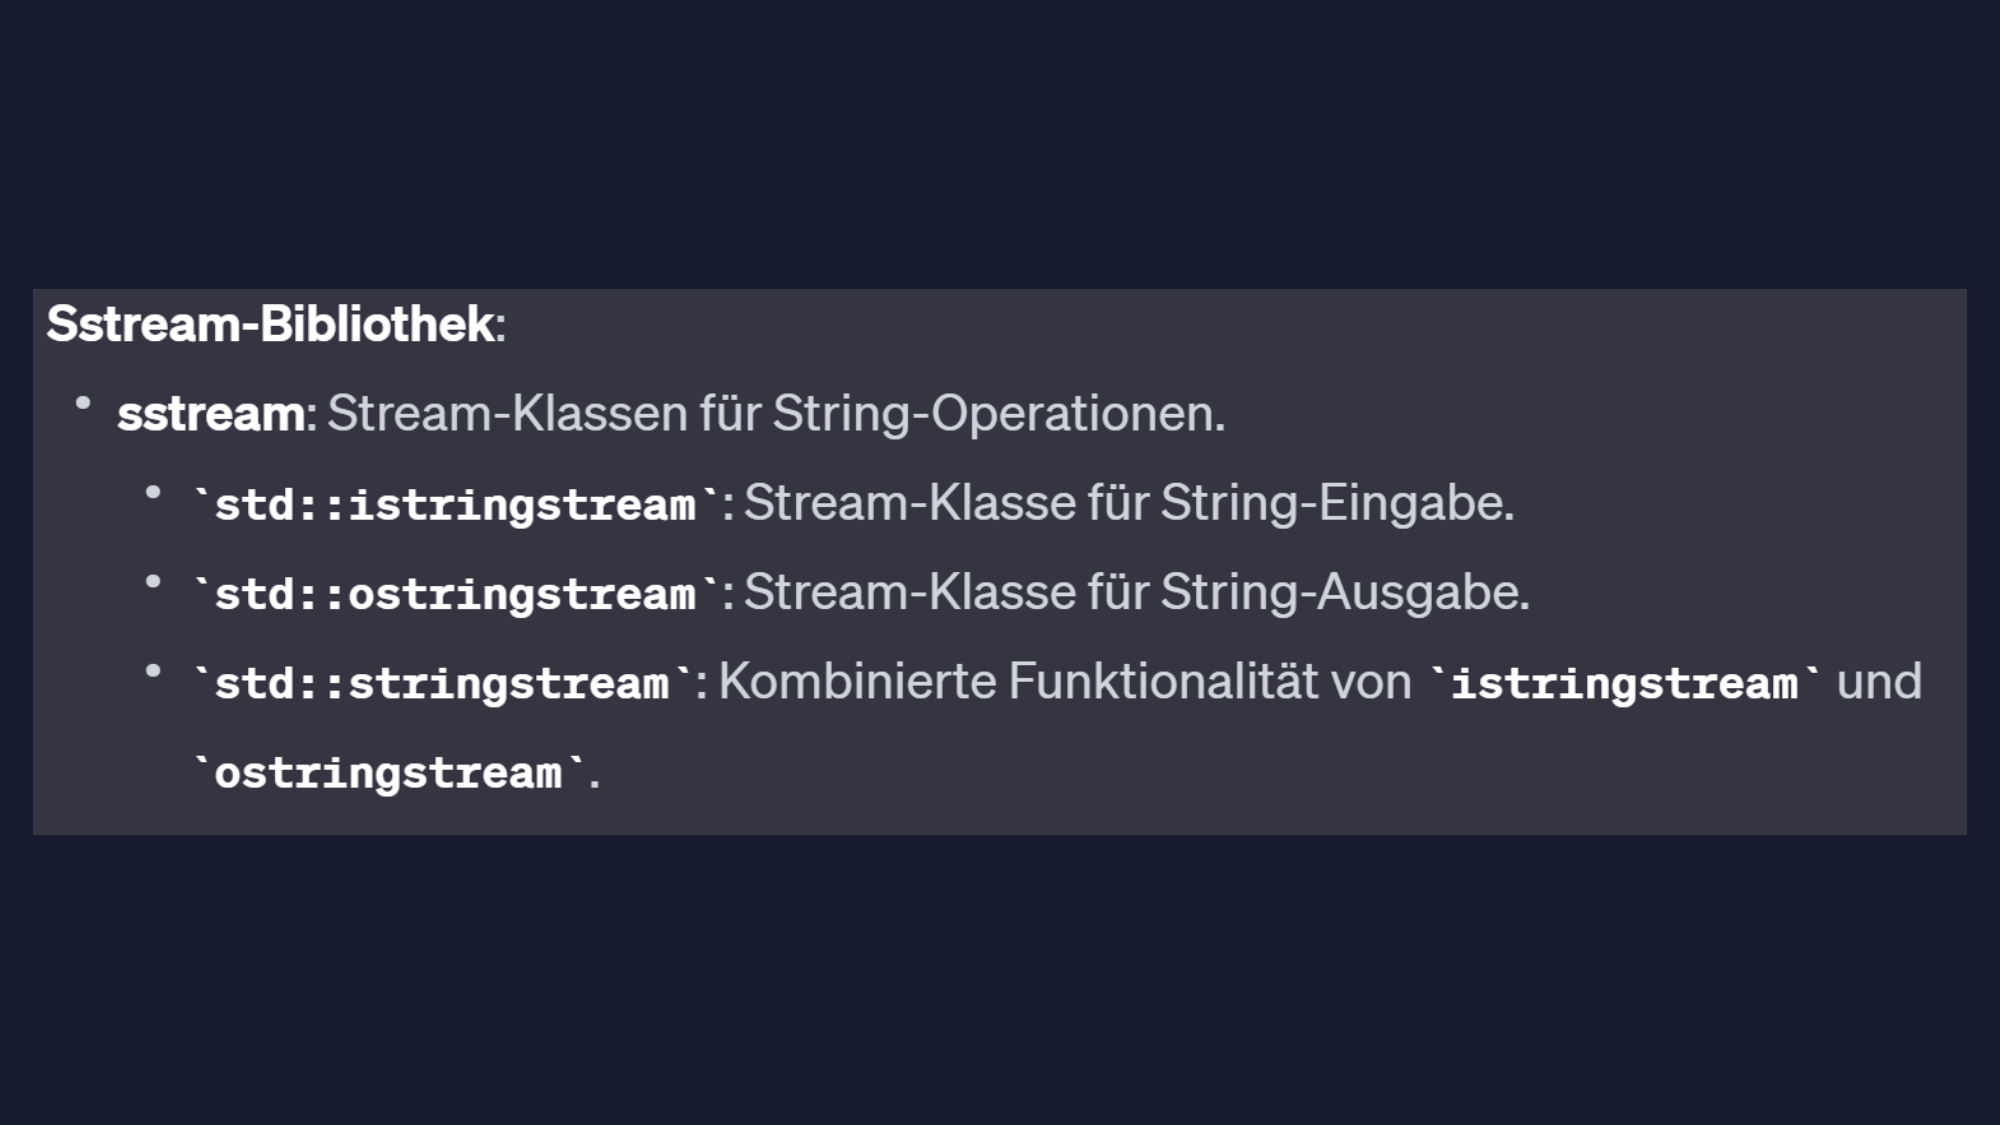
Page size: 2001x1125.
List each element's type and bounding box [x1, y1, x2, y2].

picture [33, 289, 1967, 836]
